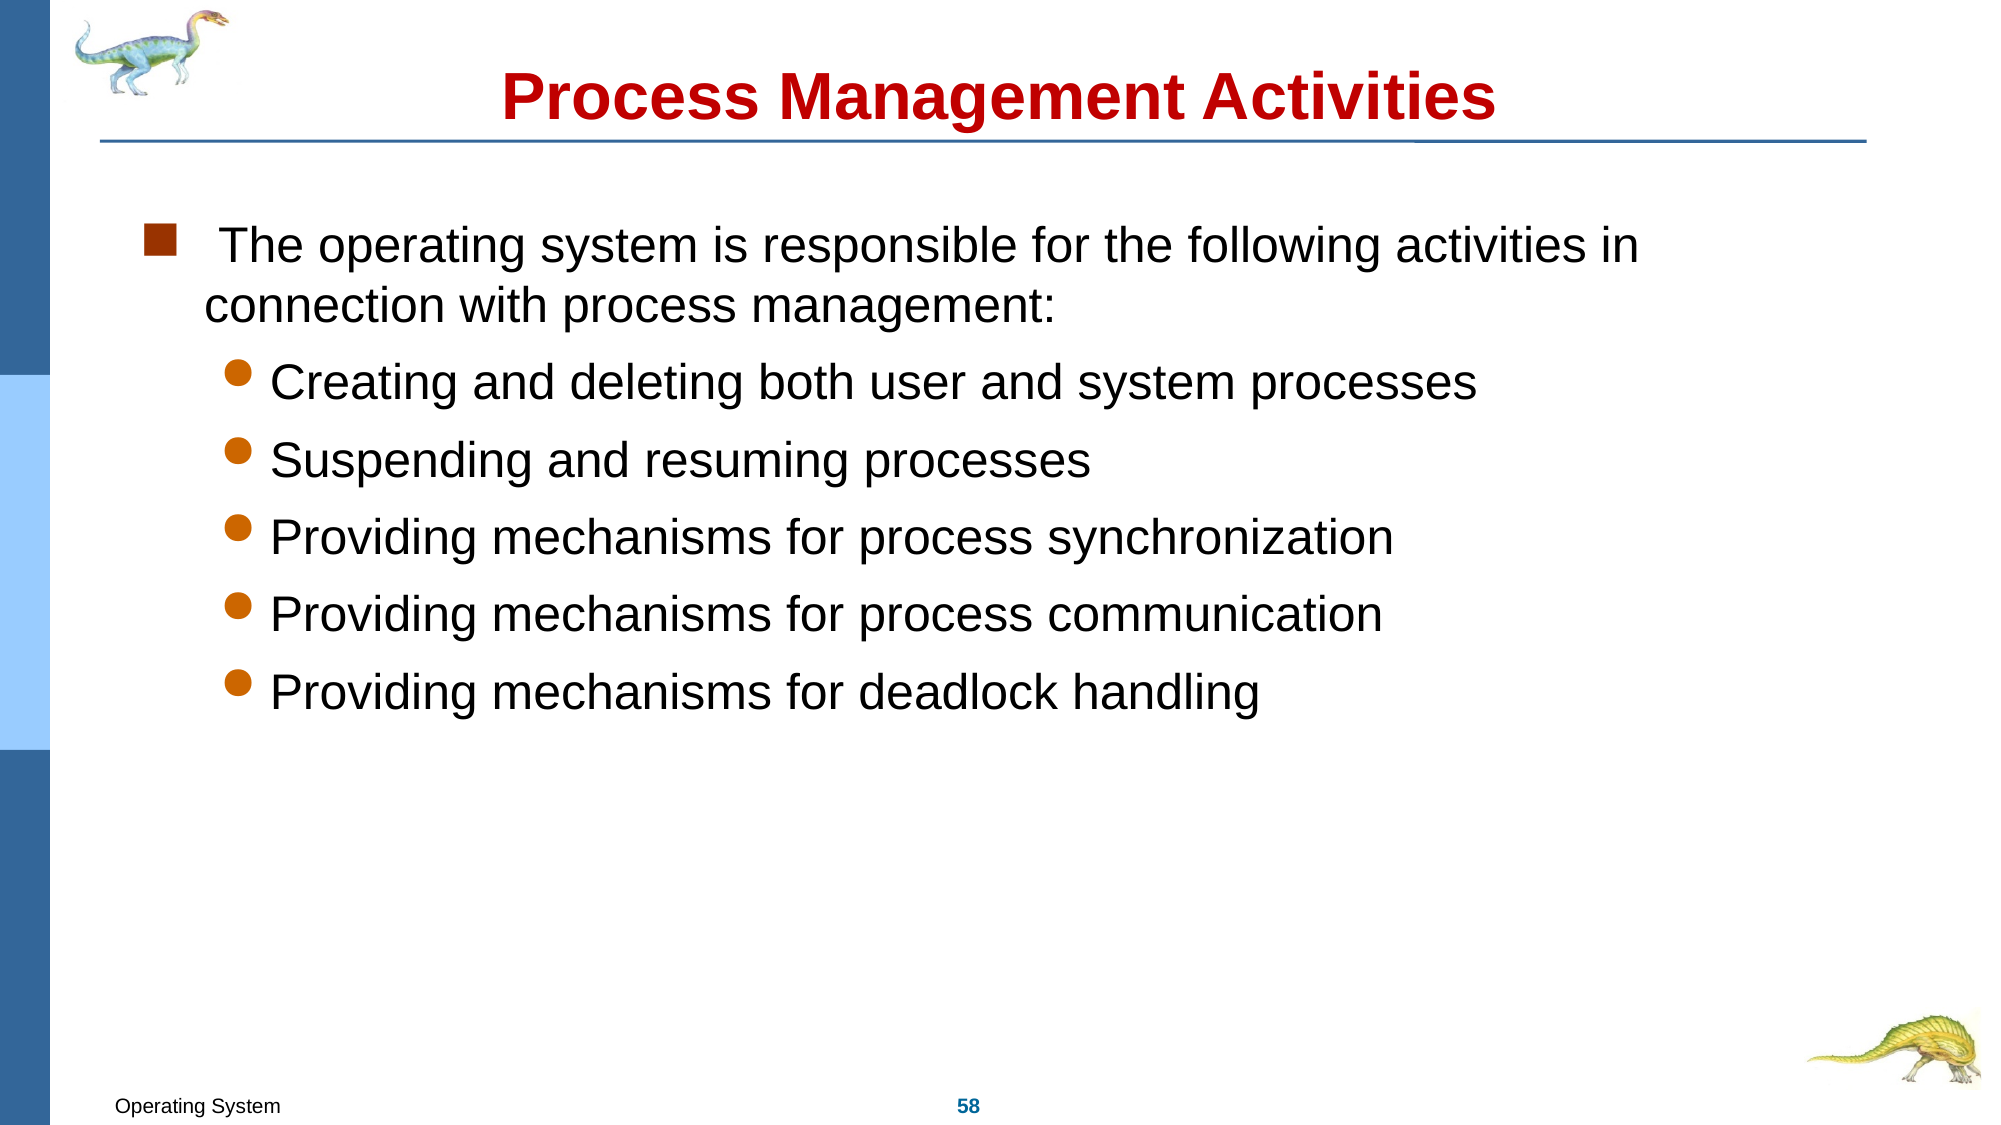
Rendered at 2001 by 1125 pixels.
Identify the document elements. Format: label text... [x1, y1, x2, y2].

picture [62, 0, 246, 105]
title Process Management Activities [99, 45, 1900, 141]
list The operating system is responsible for the following activities in connection with process management: Creating and deleting both user and system processes Suspending and resuming processes Providing mechanisms for process synchronization Providing mechanisms for process communication Providing mechanisms for deadlock handling [132, 204, 1900, 948]
picture [1804, 1007, 1982, 1090]
